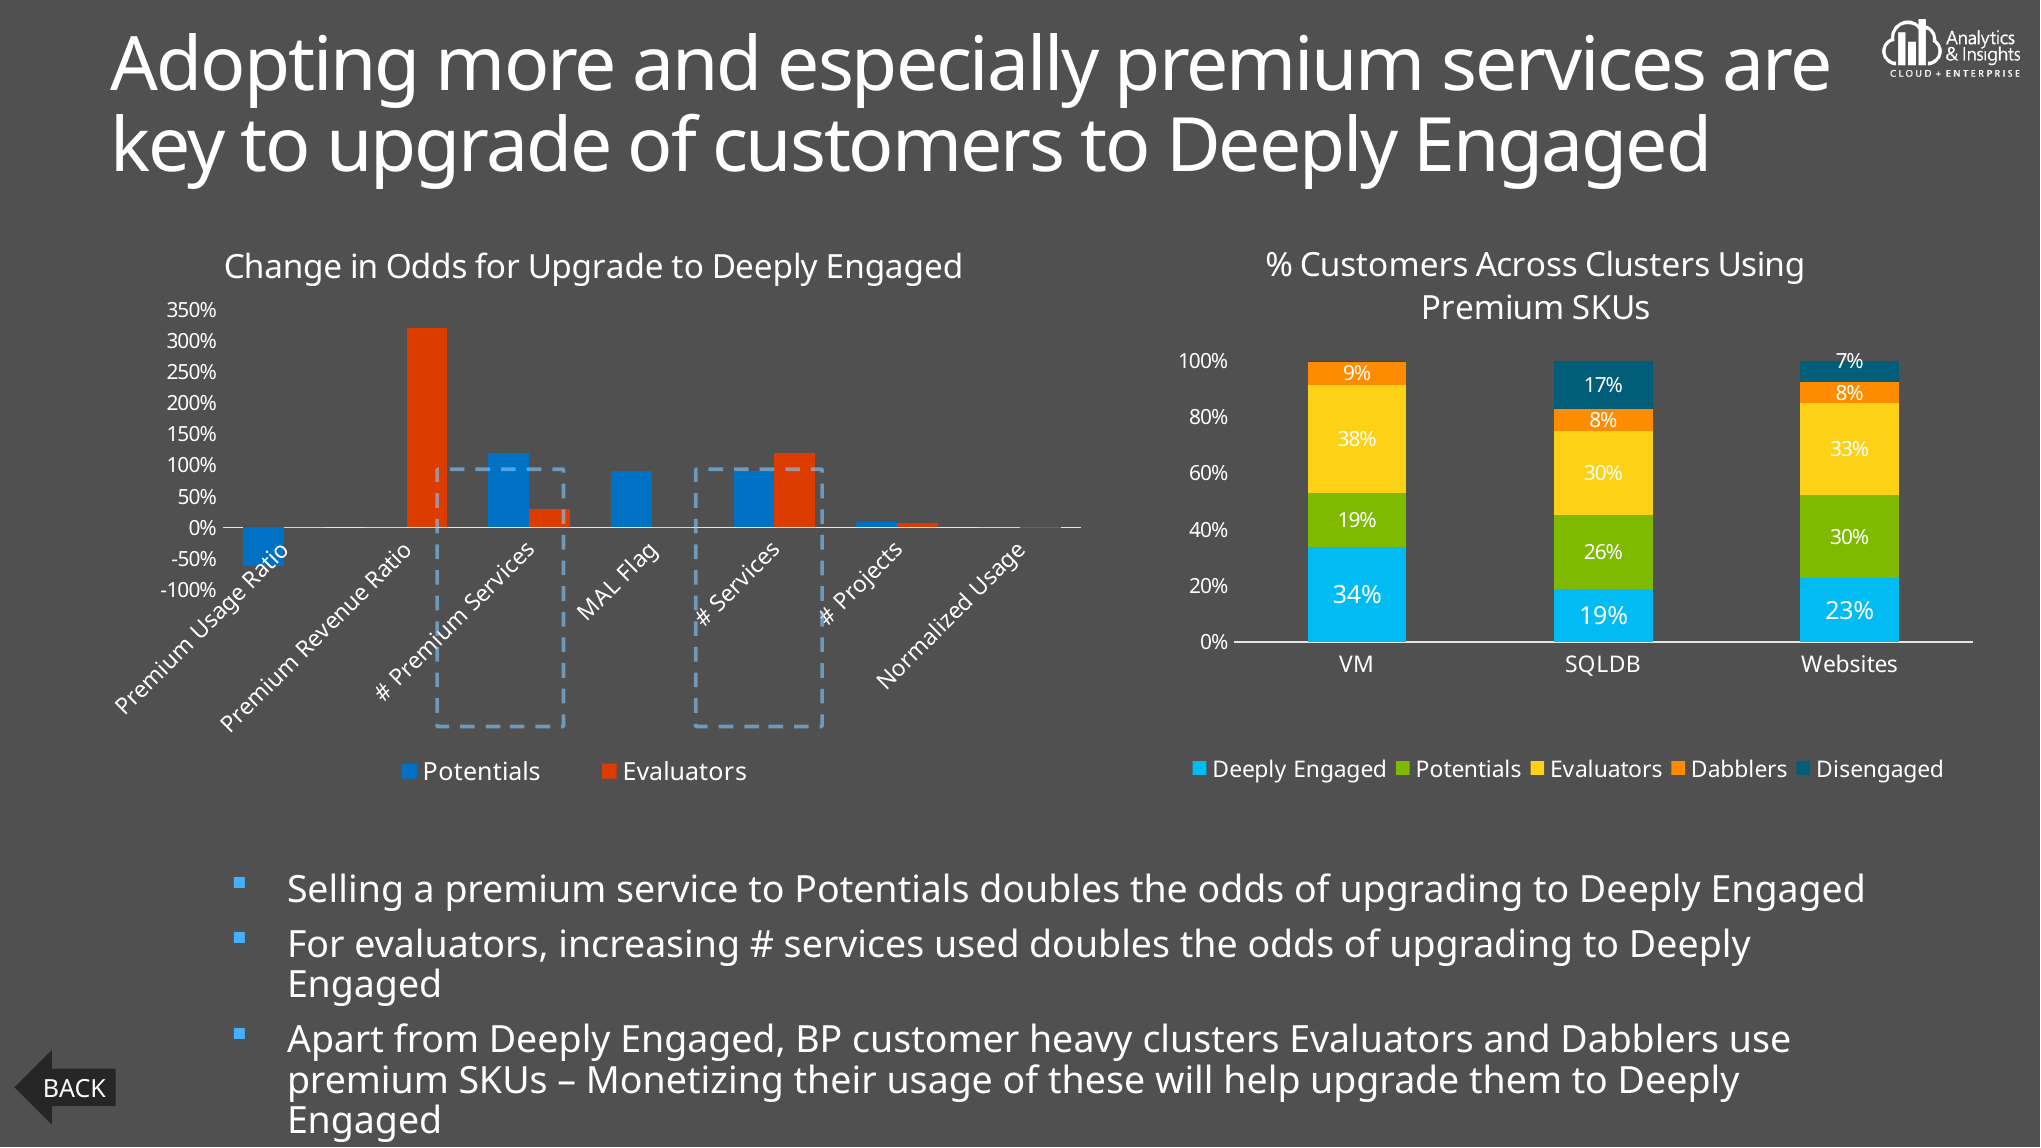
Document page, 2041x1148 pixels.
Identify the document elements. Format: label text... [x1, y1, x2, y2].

picture [1881, 19, 2021, 77]
text_box Selling a premium service to Potentials doubles the odds of upgrading to Deeply Engaged For evaluators, increasing # services used doubles the odds of upgrading to Deeply Engaged Apart from Deeply Engaged, BP customer heavy clusters Evaluators and Dabblers use premium SKUs – Monetizing their usage of these will help upgrade them to Deeply Engaged [200, 846, 1910, 1051]
chart [86, 213, 1102, 817]
title Adopting more and especially premium services are key to upgrade of customers to Deeply Engaged [86, 10, 1953, 174]
text_box BACK [14, 1049, 116, 1125]
chart [1140, 213, 1996, 817]
